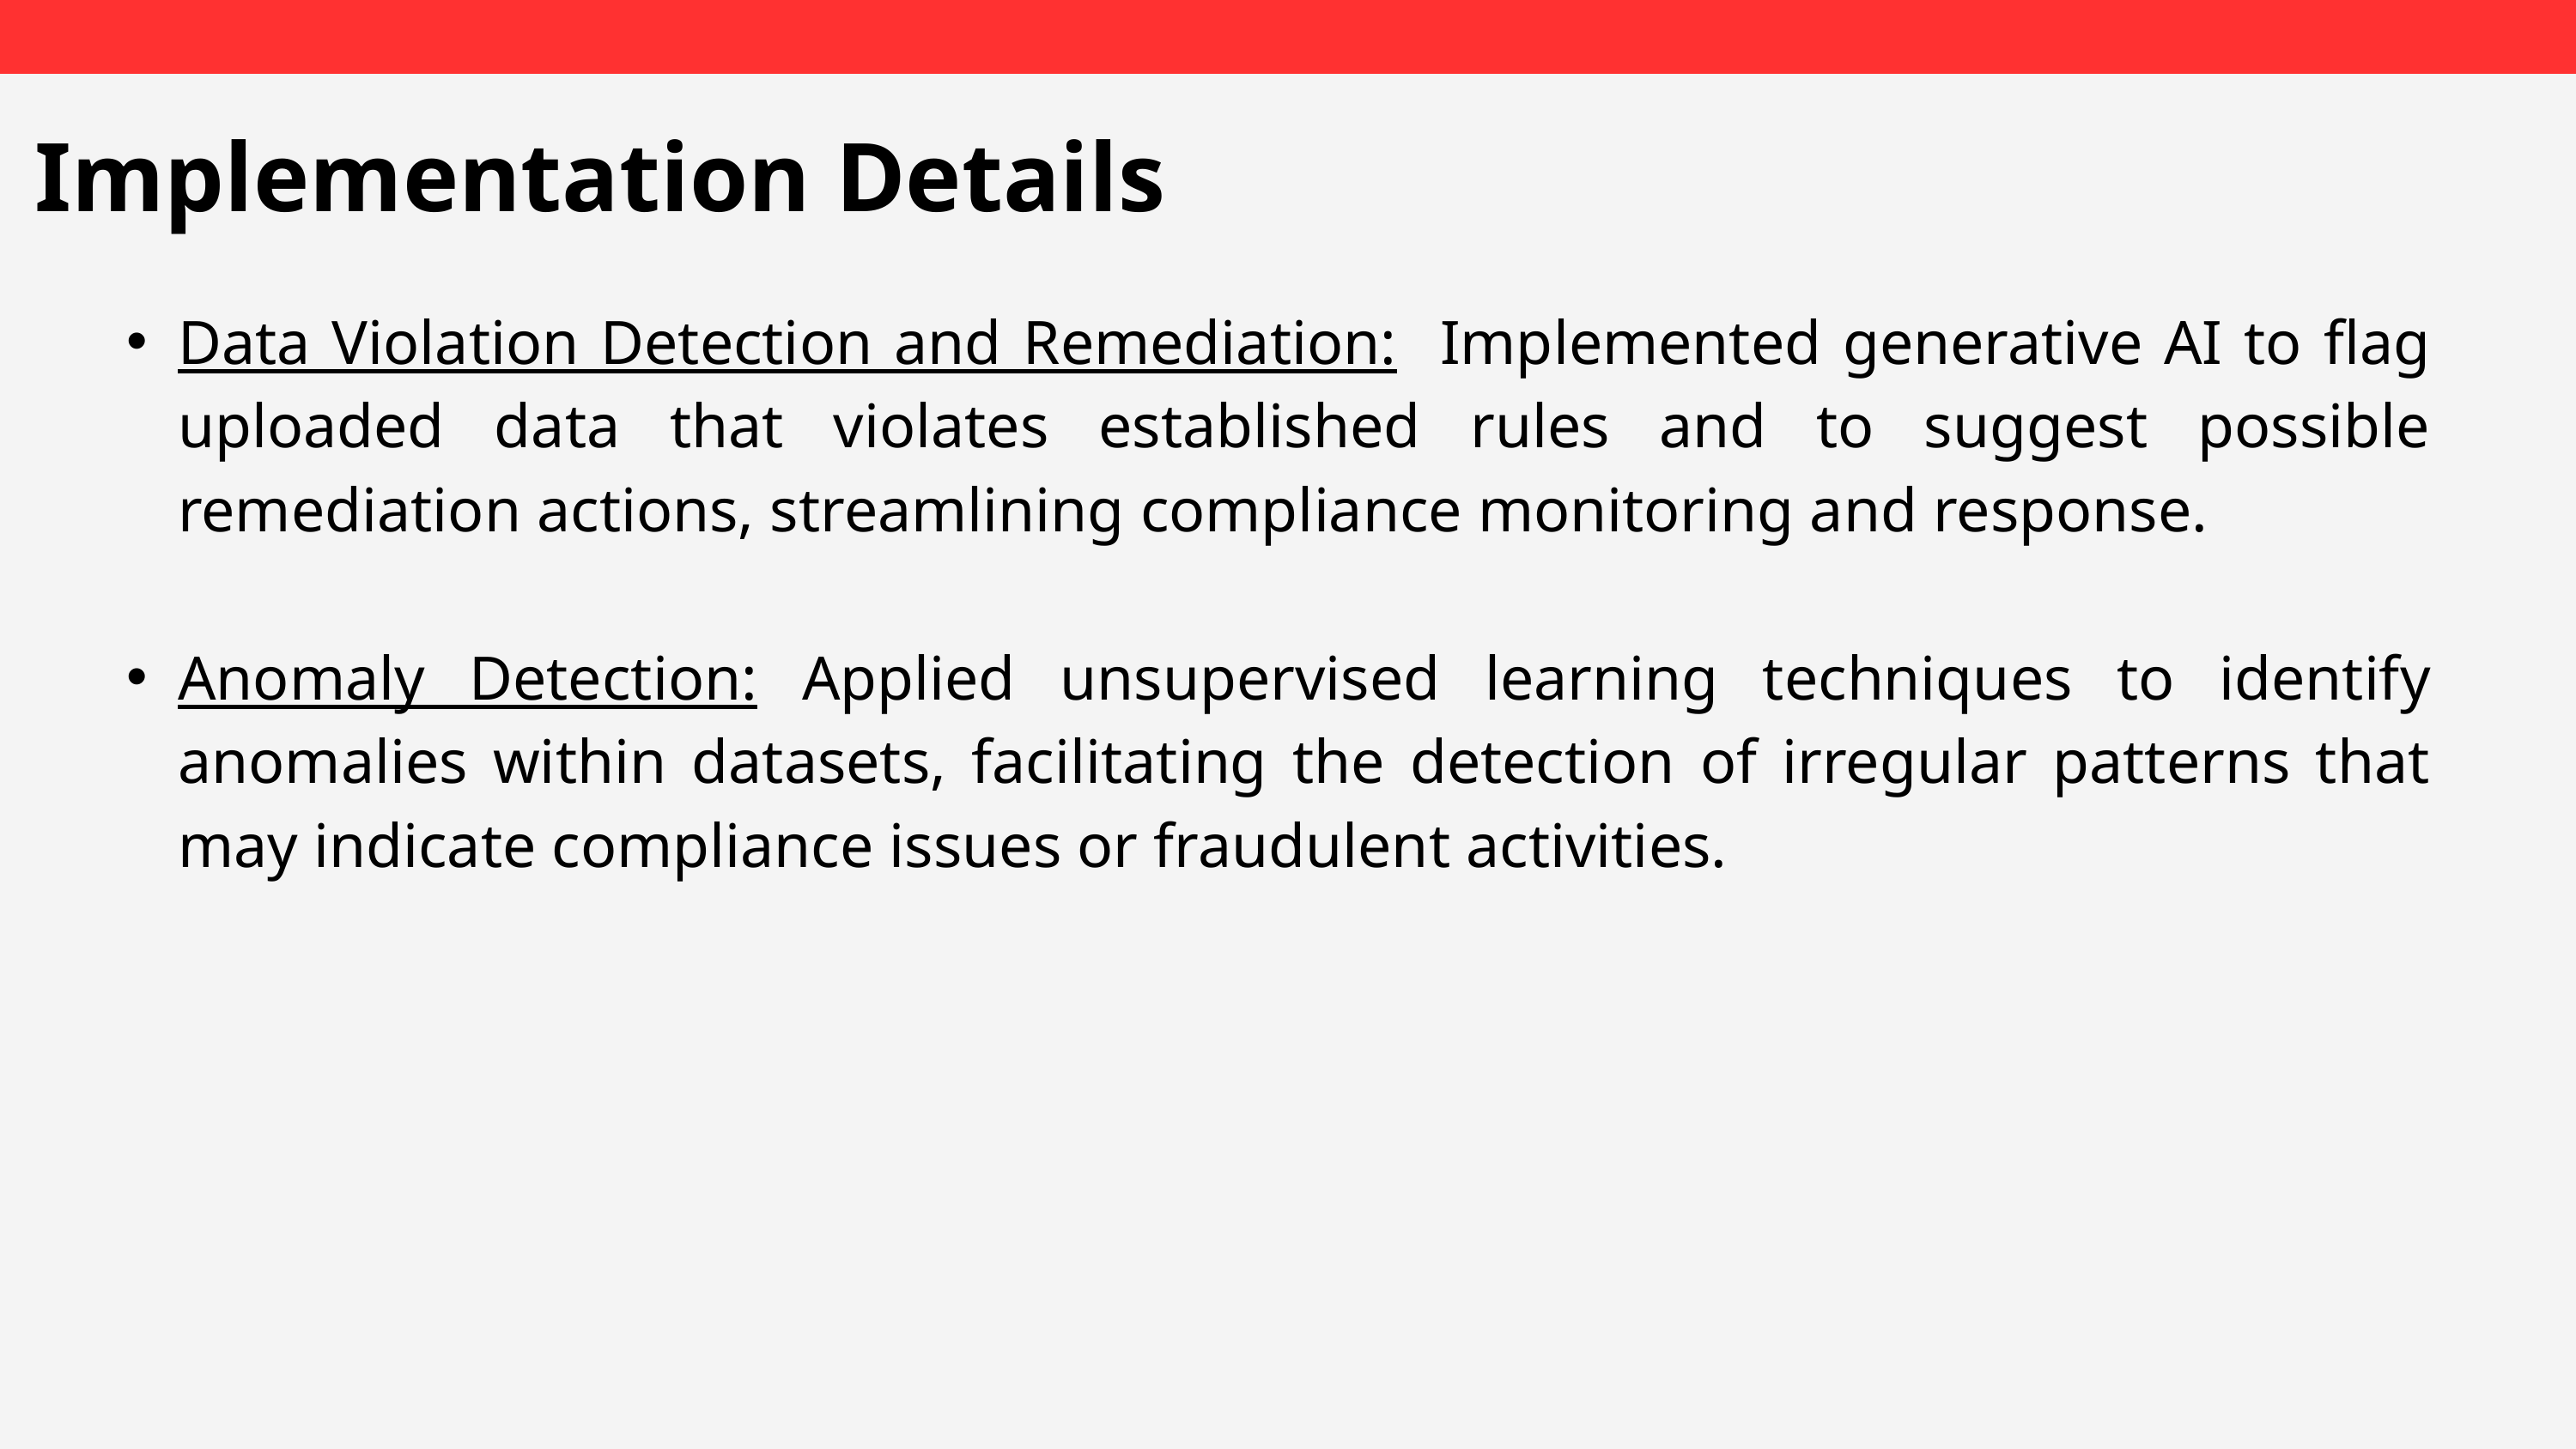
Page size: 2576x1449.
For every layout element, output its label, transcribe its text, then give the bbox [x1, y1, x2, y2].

text_box Implementation Details [21, 98, 1180, 231]
text_box Data Violation Detection and Remediation: Implemented generative AI to flag uploaded data that violates established rules and to suggest possible remediation actions, streamlining compliance monitoring and response. ​ Anomaly Detection: Applied unsupervised learning techniques to identify anomalies within datasets, facilitating the detection of irregular patterns that may indicate compliance issues or fraudulent activities. [76, 292, 2432, 964]
text_box [0, 0, 2576, 74]
